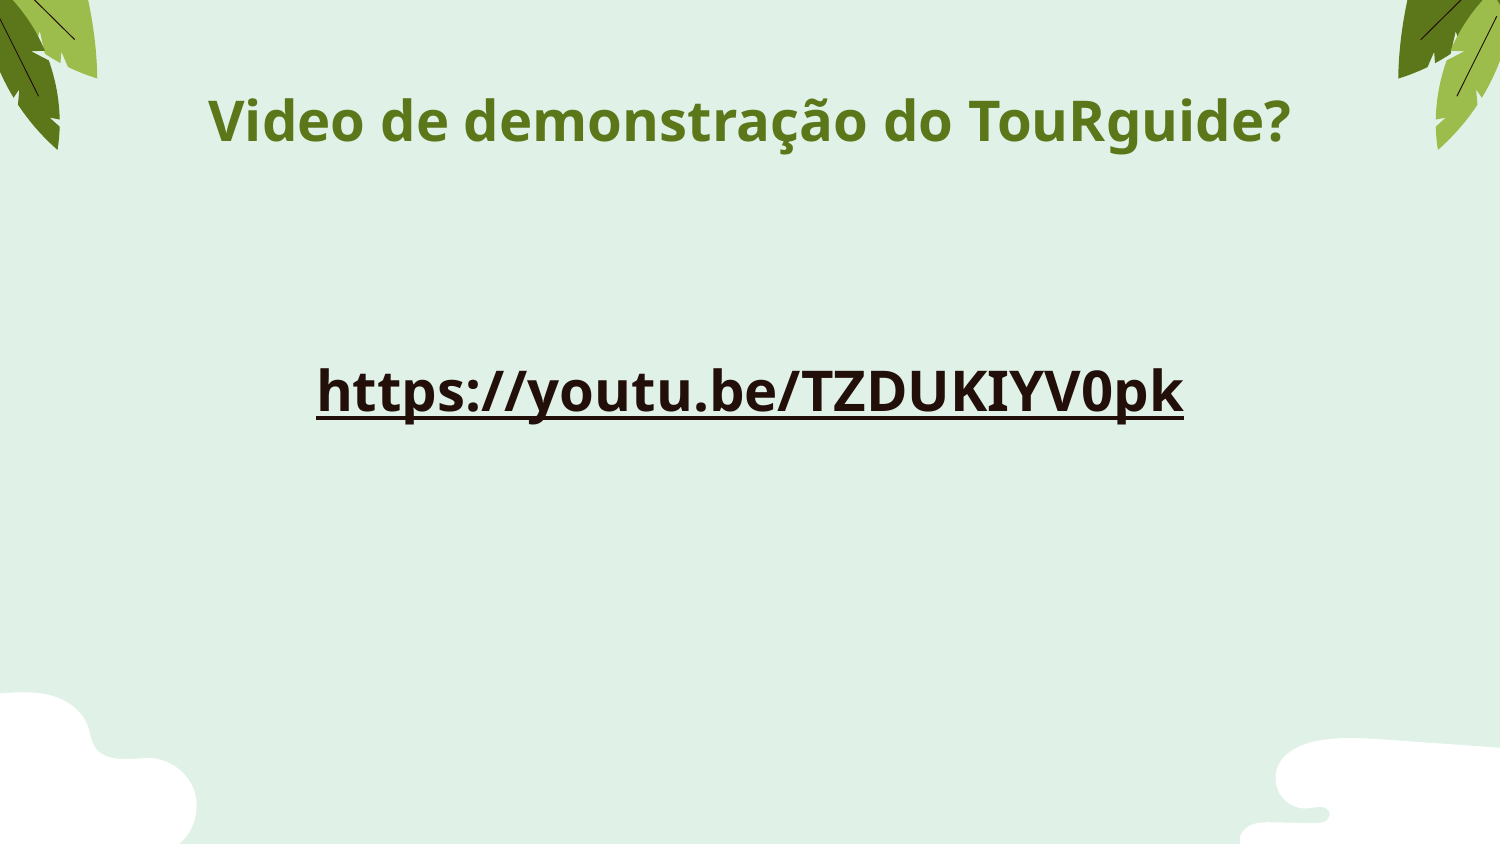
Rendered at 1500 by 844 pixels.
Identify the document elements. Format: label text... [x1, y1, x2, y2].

title Video de demonstração do TouRguide? https://youtu.be/TZDUKIYV0pk [116, 70, 1383, 165]
